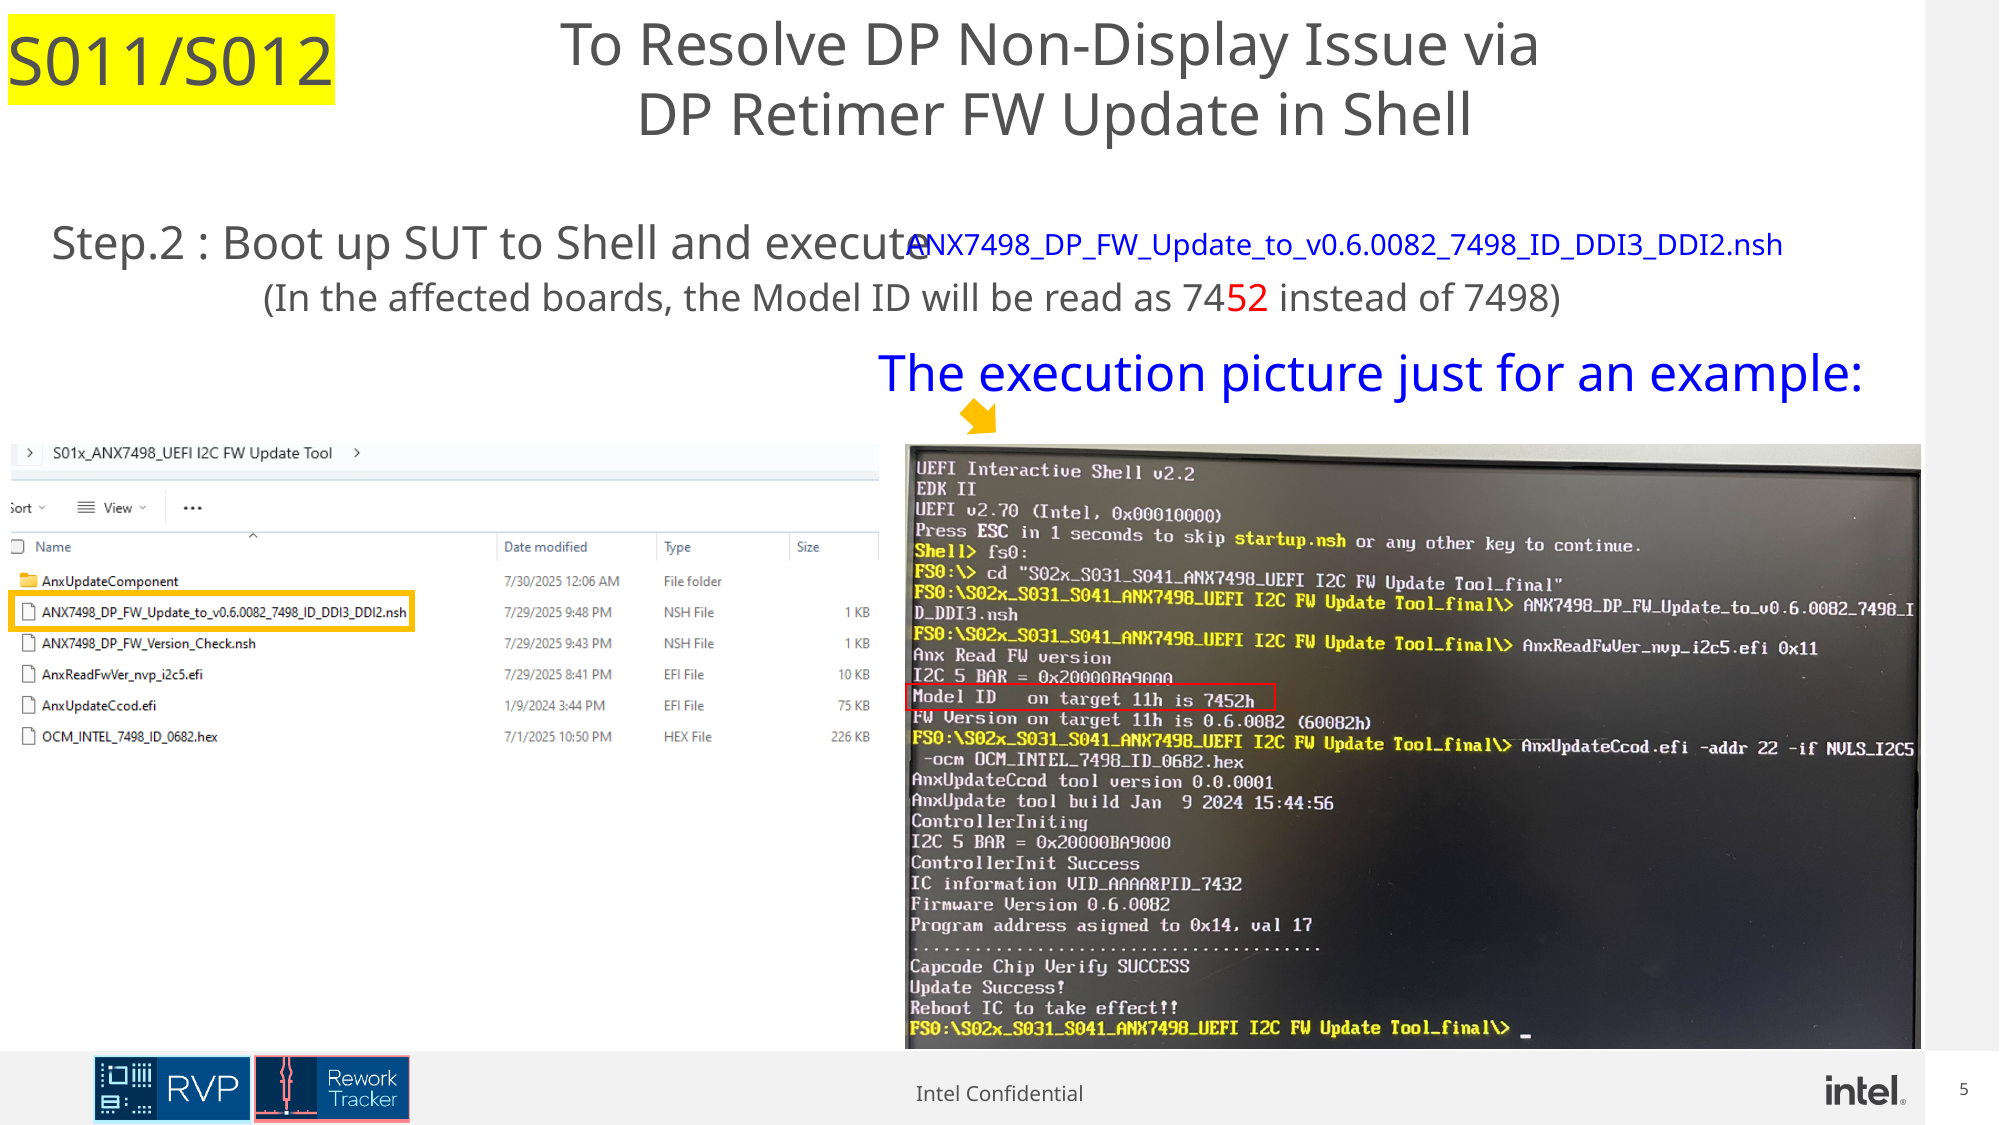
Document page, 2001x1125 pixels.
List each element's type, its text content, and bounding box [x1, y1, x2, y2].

text_box [959, 402, 996, 435]
text_box The execution picture just for an example: [878, 341, 2000, 402]
list Step.2 : Boot up SUT to Shell and execute [50, 213, 941, 297]
picture [254, 1055, 410, 1123]
text_box To Resolve DP Non-Display Issue via DP Retimer FW Update in Shell [545, 0, 2000, 157]
picture [11, 444, 880, 757]
picture [93, 1055, 251, 1124]
title S011/S012 [7, 27, 370, 185]
picture [1826, 1075, 1906, 1105]
text_box (In the affected boards, the Model ID will be read as 7452 instead of 7498) [263, 273, 1836, 357]
text_box ANX7498_DP_FW_Update_to_v0.6.0082_7498_ID_DDI3_DDI2.nsh [905, 226, 1836, 273]
picture [905, 444, 1921, 1049]
